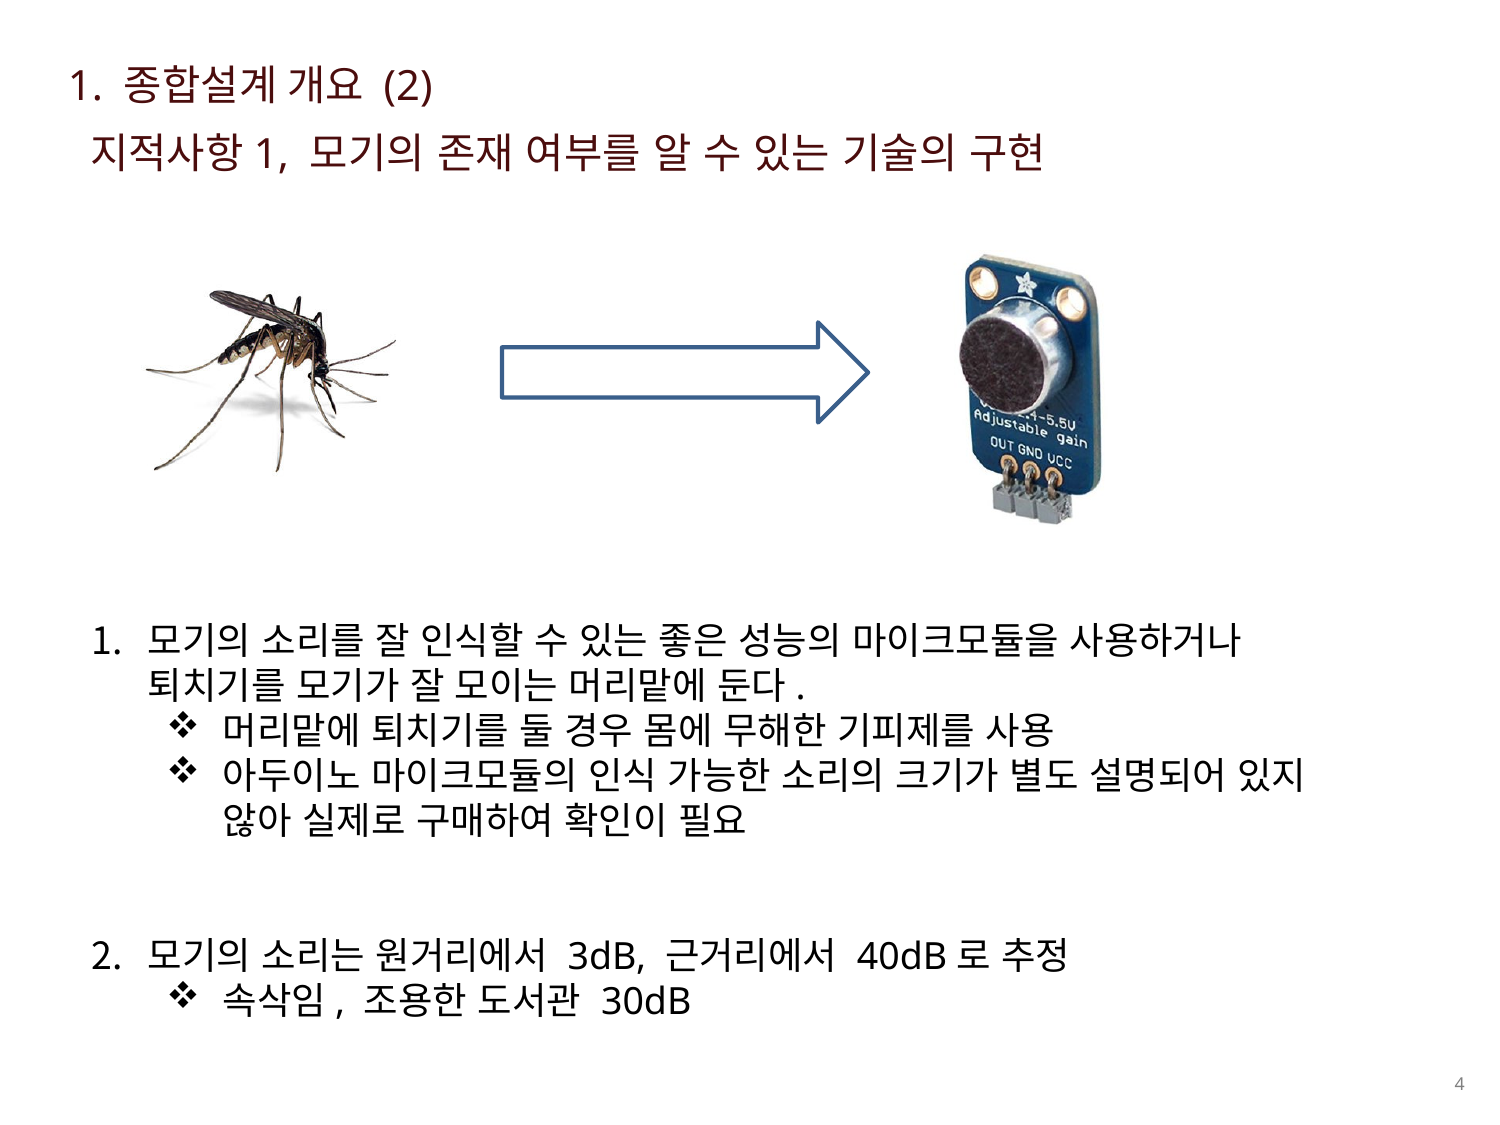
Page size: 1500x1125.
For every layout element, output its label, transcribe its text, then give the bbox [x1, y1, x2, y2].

picture [140, 283, 401, 478]
text_box [499, 320, 871, 425]
text_box 1. 종합설계 개요 (2) [52, 51, 1199, 117]
picture [891, 250, 1168, 527]
text_box 모기의 소리를 잘 인식할 수 있는 좋은 성능의 마이크모듈을 사용하거나 퇴치기를 모기가 잘 모이는 머리맡에 둔다. 머리맡에 퇴치기를 둘 경우 몸에 무해한 기피제를 사용 아두이노 마이크모듈의 인식 가능한 소리의 크기가 별도 설명되어 있지 않아 실제로 구매하여 확인이 필요 모기의 소리는 원거리에서 3dB, 근거리에서 40dB로 추정 속삭임, 조용한 도서관 30dB [76, 609, 1385, 1030]
text_box 지적사항1, 모기의 존재 여부를 알 수 있는 기술의 구현 [0, 118, 1217, 184]
